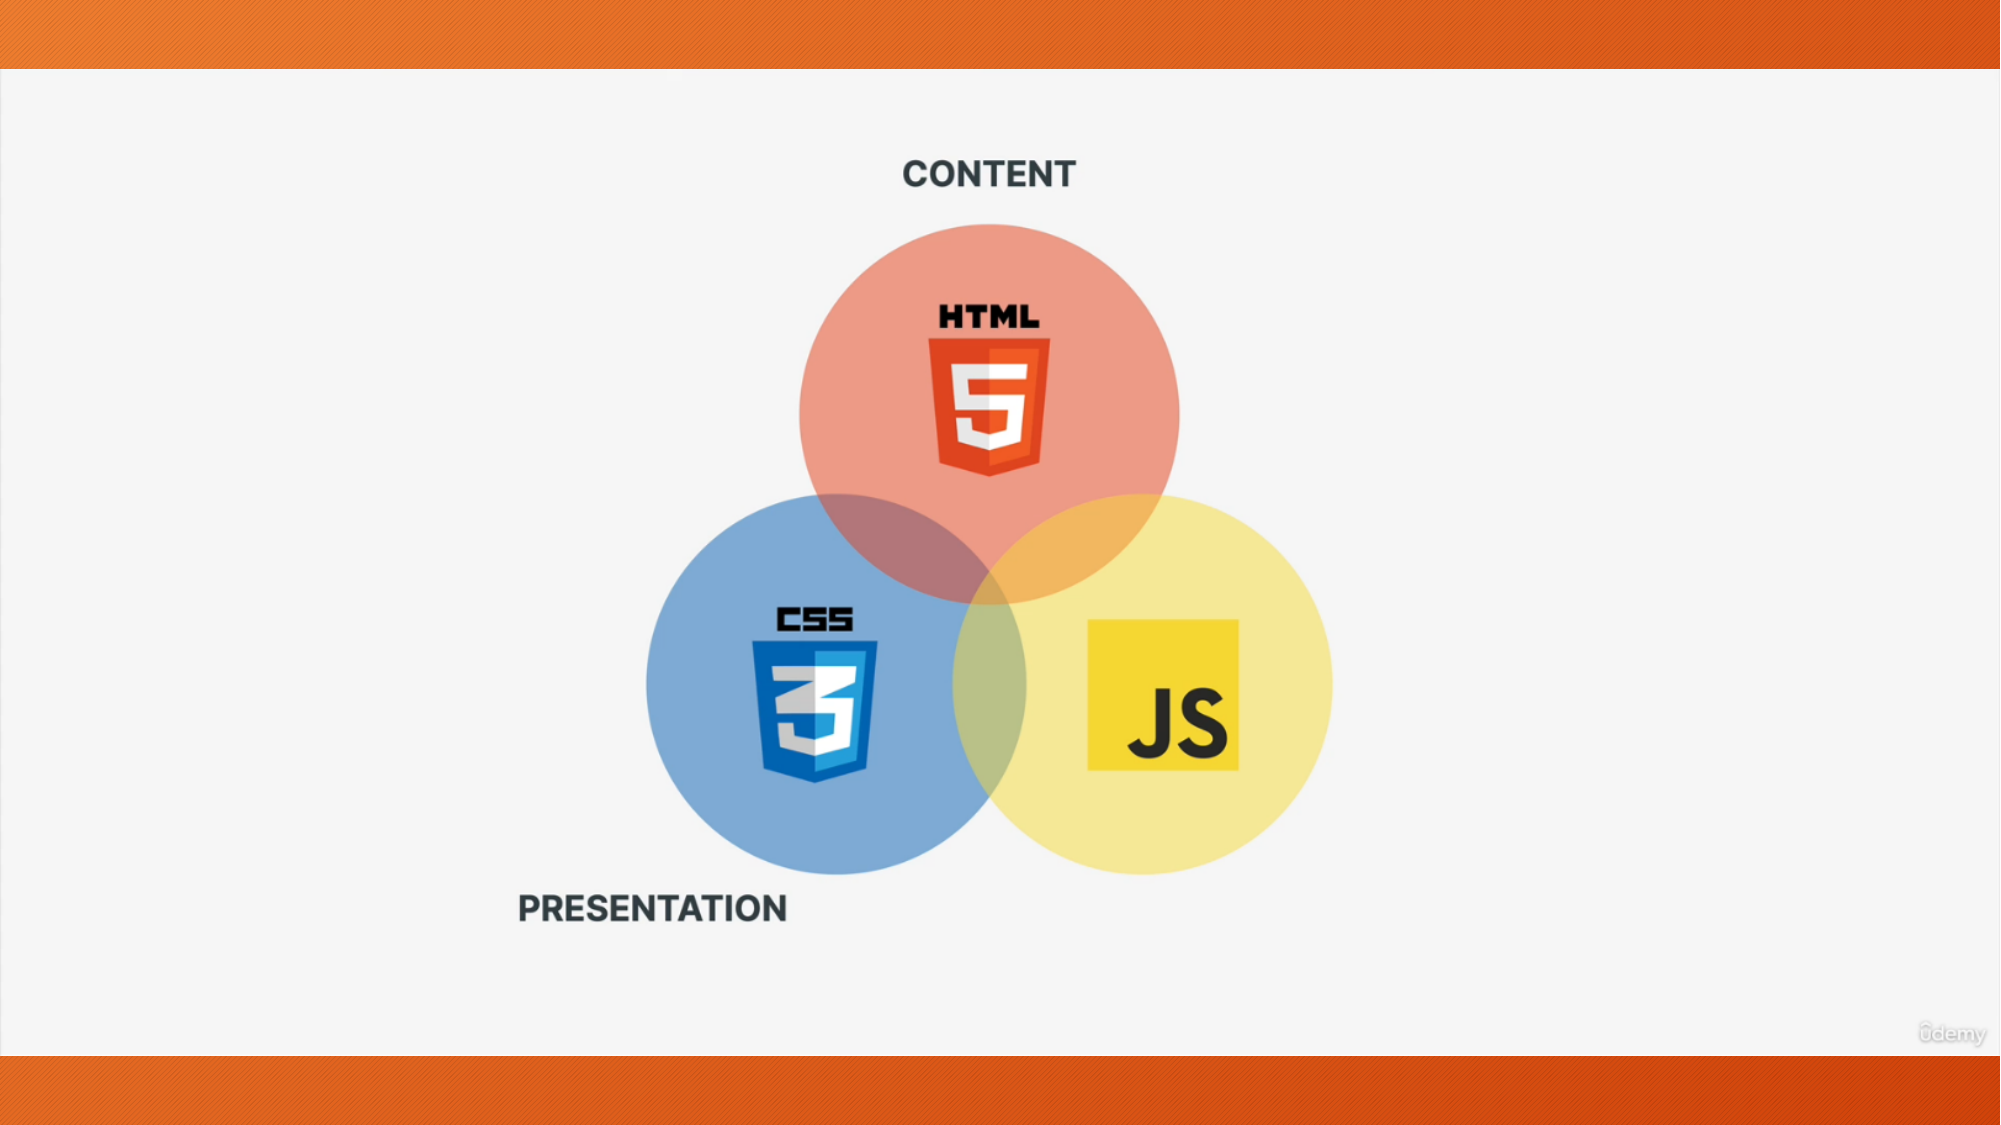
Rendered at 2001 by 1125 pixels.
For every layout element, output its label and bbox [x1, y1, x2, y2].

picture [0, 69, 2000, 1056]
